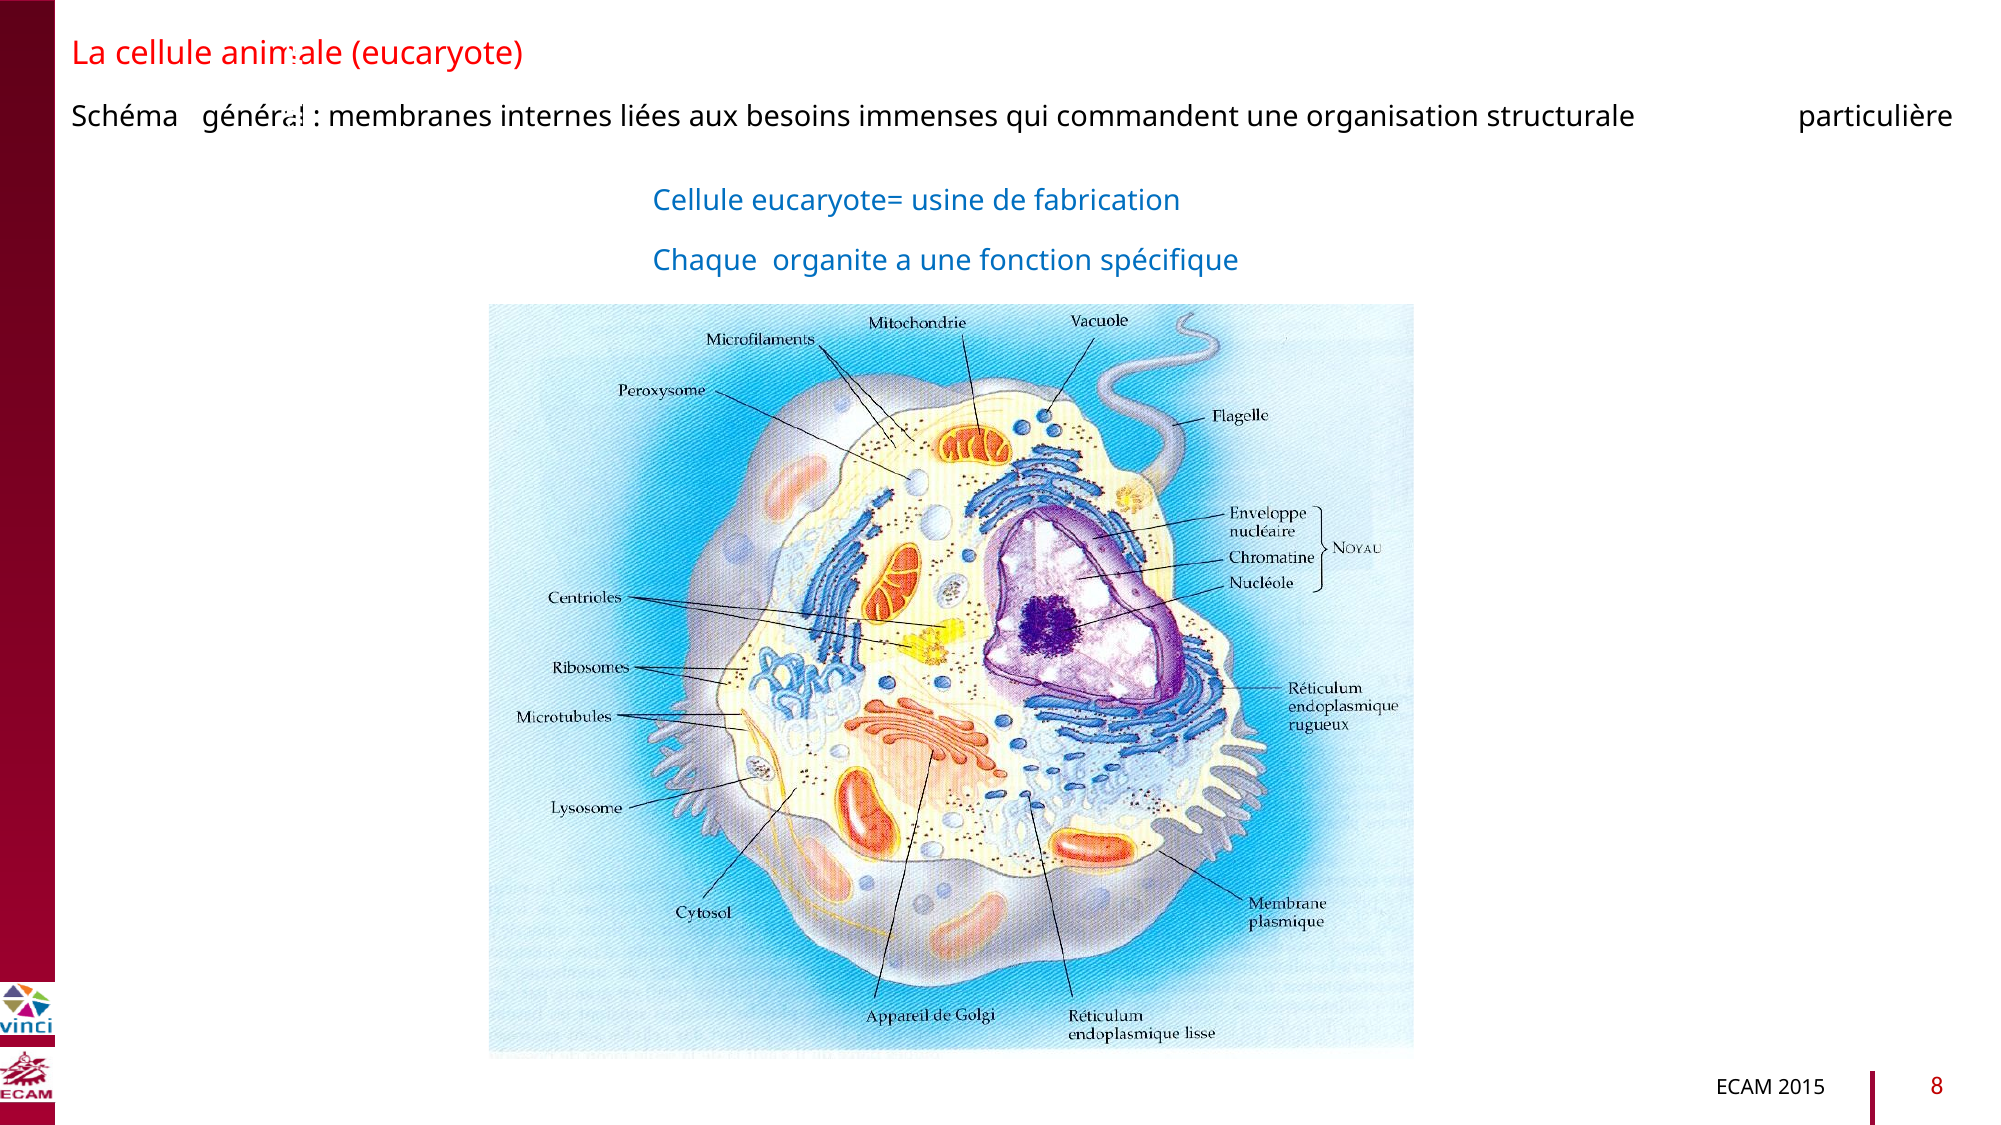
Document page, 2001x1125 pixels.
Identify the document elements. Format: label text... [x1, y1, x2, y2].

text_box ECAM 2015 [1713, 1074, 1828, 1100]
text_box [488, 304, 1414, 1059]
text_box [0, 0, 55, 1125]
text_box La cellule animale (eucaryote) [69, 35, 276, 77]
text_box La cellule animale (eucaryote) [309, 35, 593, 77]
text_box Chaque [650, 243, 769, 281]
text_box Schéma [69, 99, 199, 138]
text_box 8 [1928, 1071, 1952, 1105]
text_box général : membranes internes liées aux besoins immenses qui commandent une organisation structurale [199, 99, 276, 138]
text_box particulière [1796, 99, 1986, 138]
text_box Cellule eucaryote= usine de fabrication [650, 183, 1262, 221]
text_box organite a une fonction spécifique [770, 243, 1305, 281]
text_box B2040-Chimie du vivant et environnement [276, 12, 309, 598]
text_box général : membranes internes liées aux besoins immenses qui commandent une organisation structurale [309, 99, 1795, 138]
